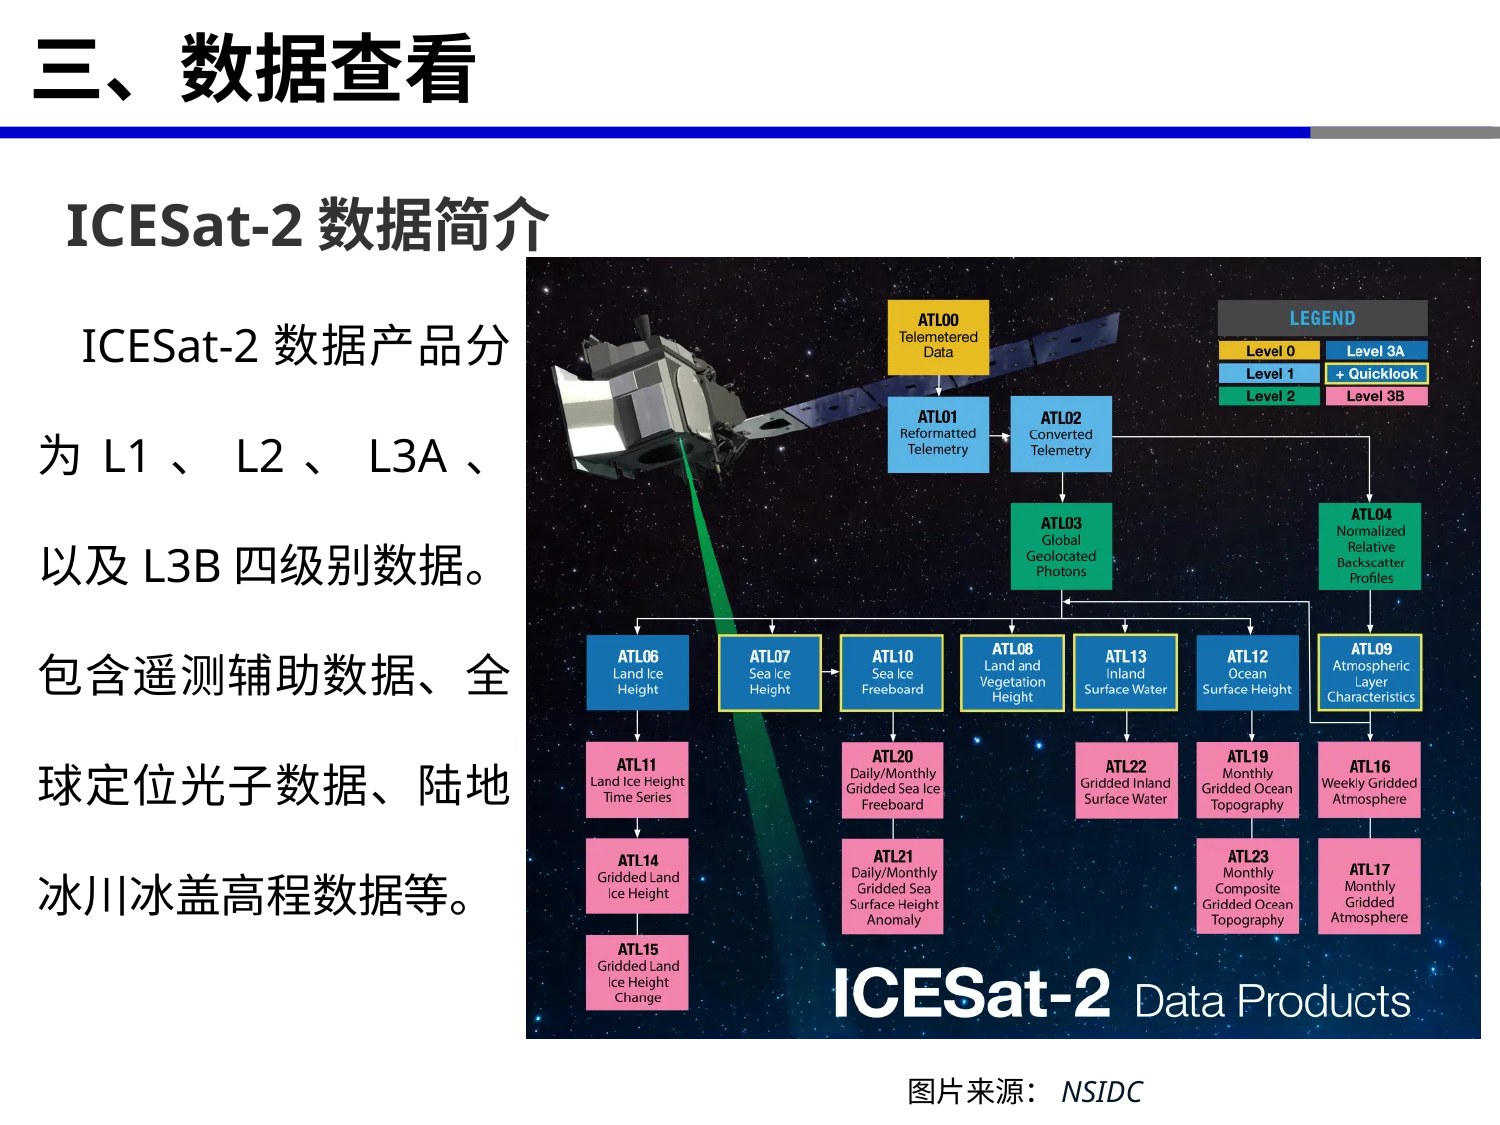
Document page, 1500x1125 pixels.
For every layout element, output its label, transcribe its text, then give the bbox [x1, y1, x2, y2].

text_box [525, 257, 1481, 1111]
text_box ICESat-2数据产品分为L1、L2、L3A、以及L3B四级别数据。包含遥测辅助数据、全球定位光子数据、陆地冰川冰盖高程数据等。 [23, 254, 527, 929]
title 三、数据查看 [0, 1, 1479, 132]
text_box ICESat-2数据简介 [52, 145, 750, 256]
